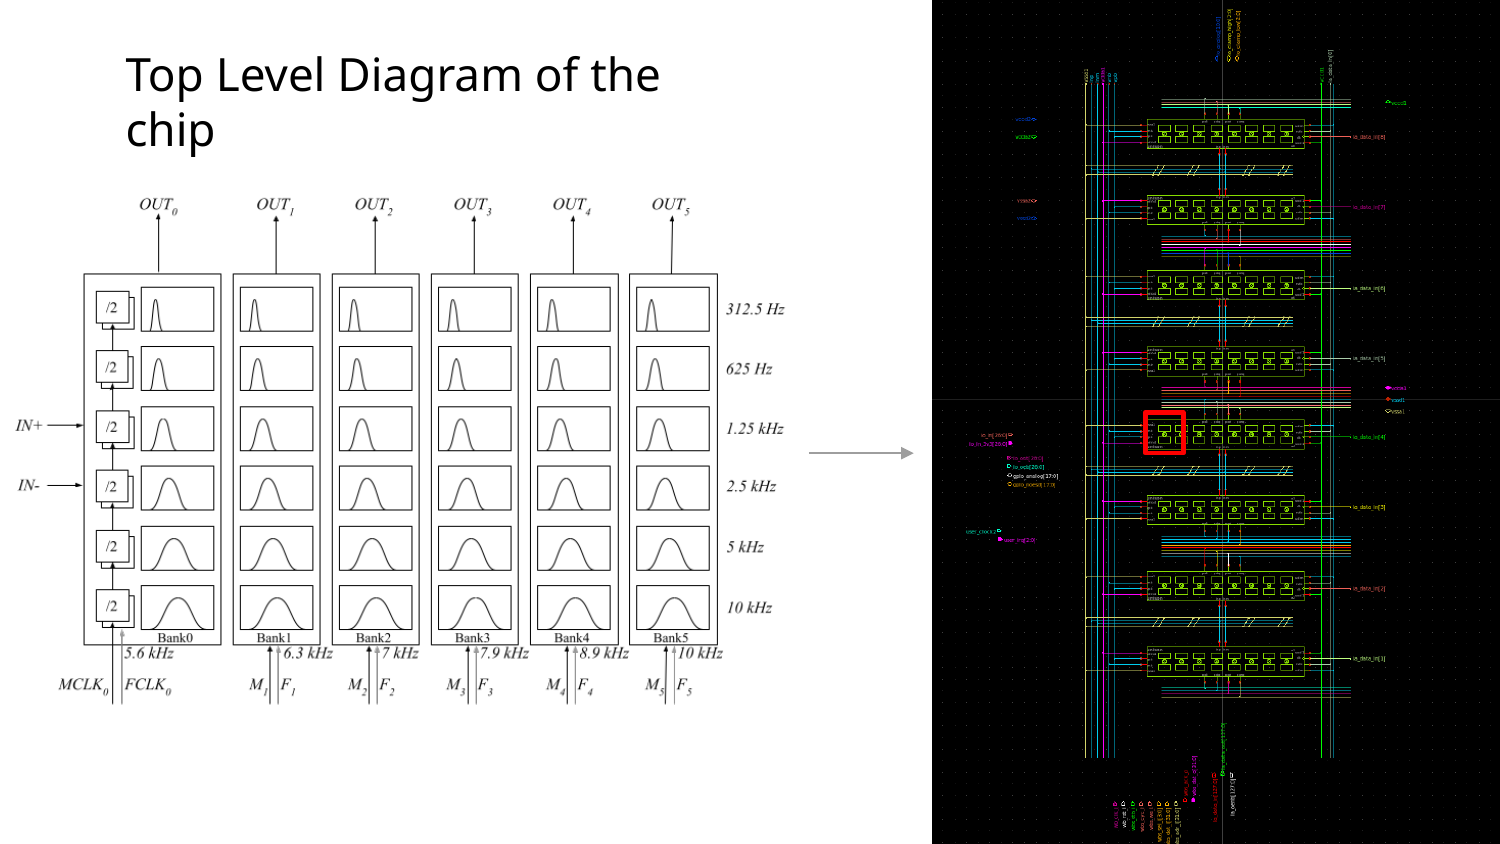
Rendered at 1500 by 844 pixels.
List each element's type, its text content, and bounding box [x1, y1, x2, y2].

picture [0, 170, 806, 732]
text_box Top Level Diagram of the chip [110, 31, 763, 169]
picture [931, 0, 1500, 844]
